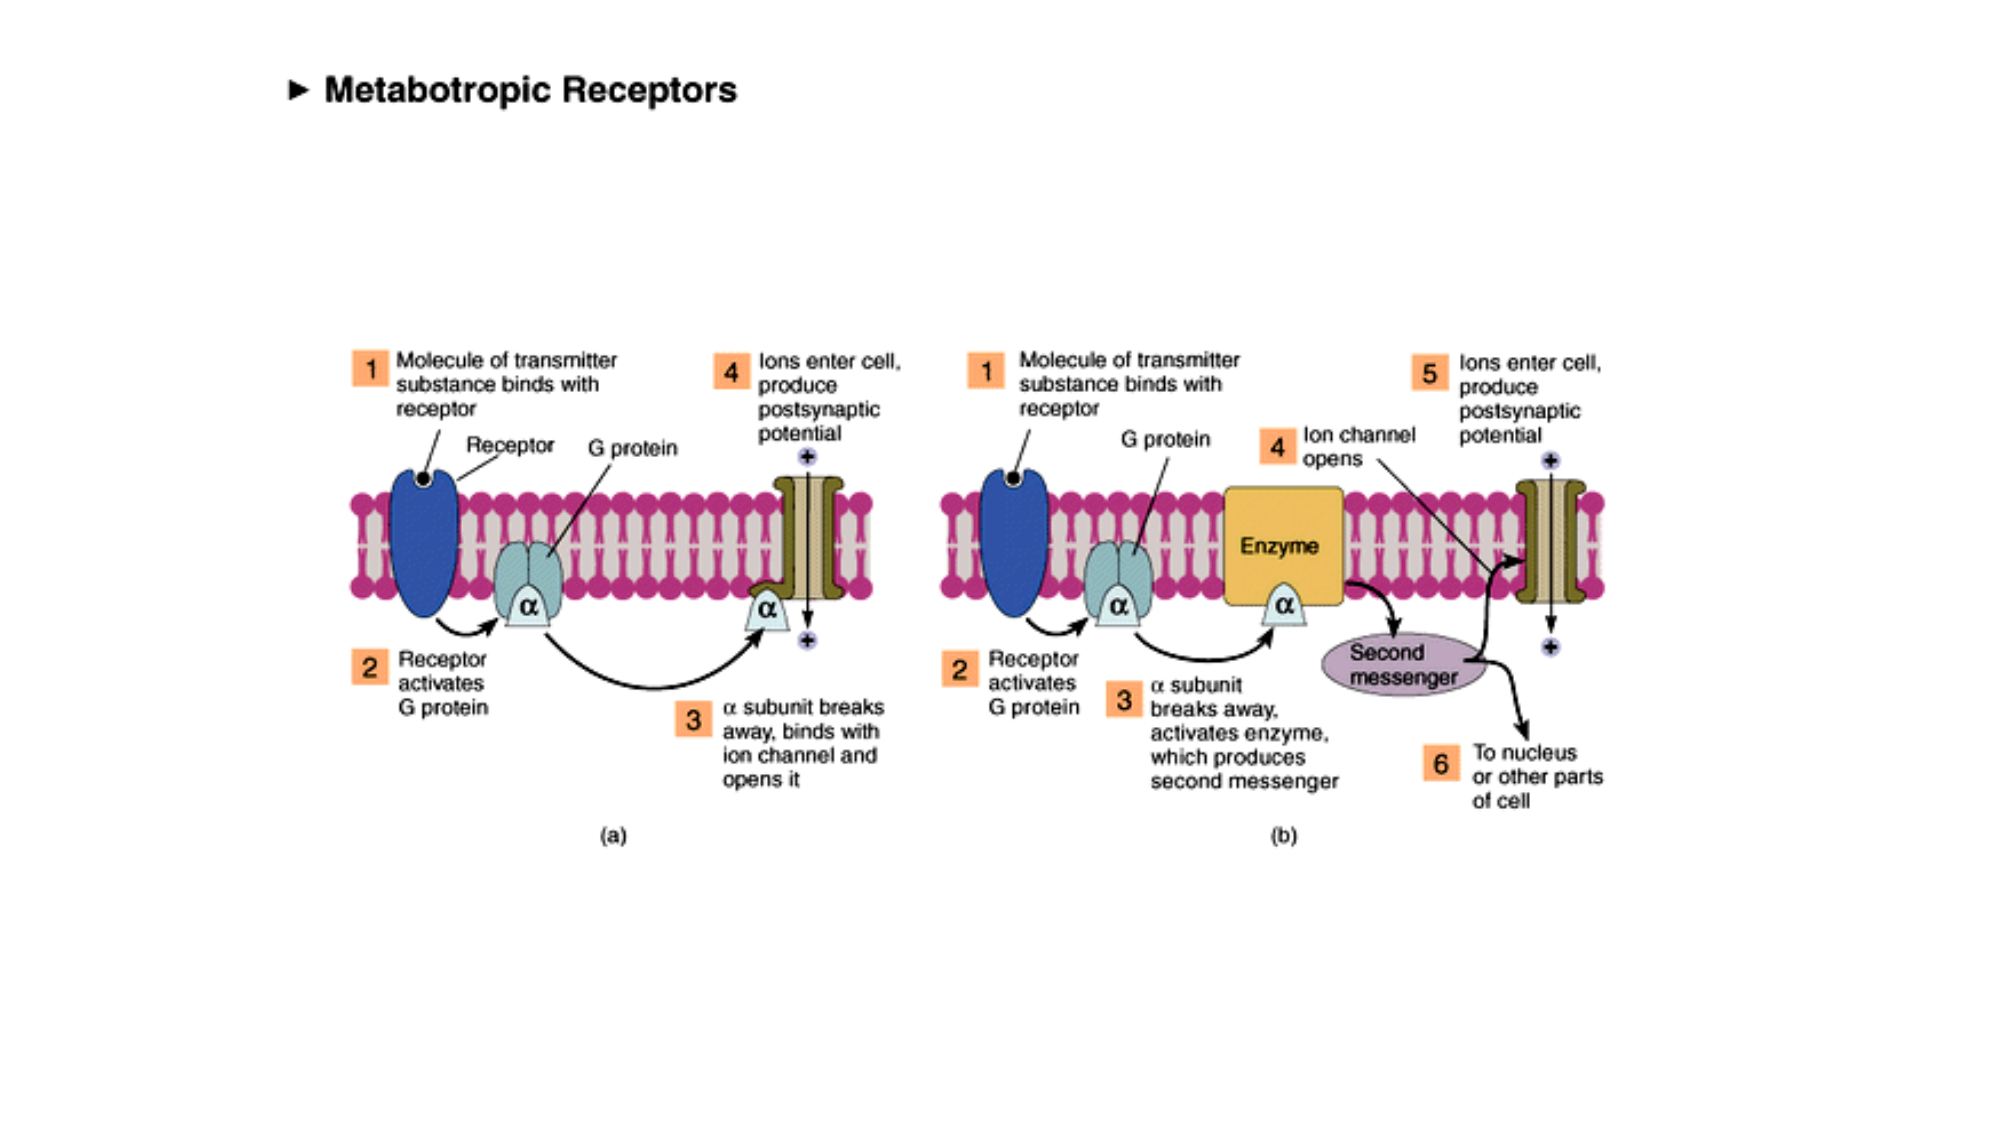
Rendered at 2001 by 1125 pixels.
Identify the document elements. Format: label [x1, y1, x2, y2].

picture [249, 49, 1713, 1125]
